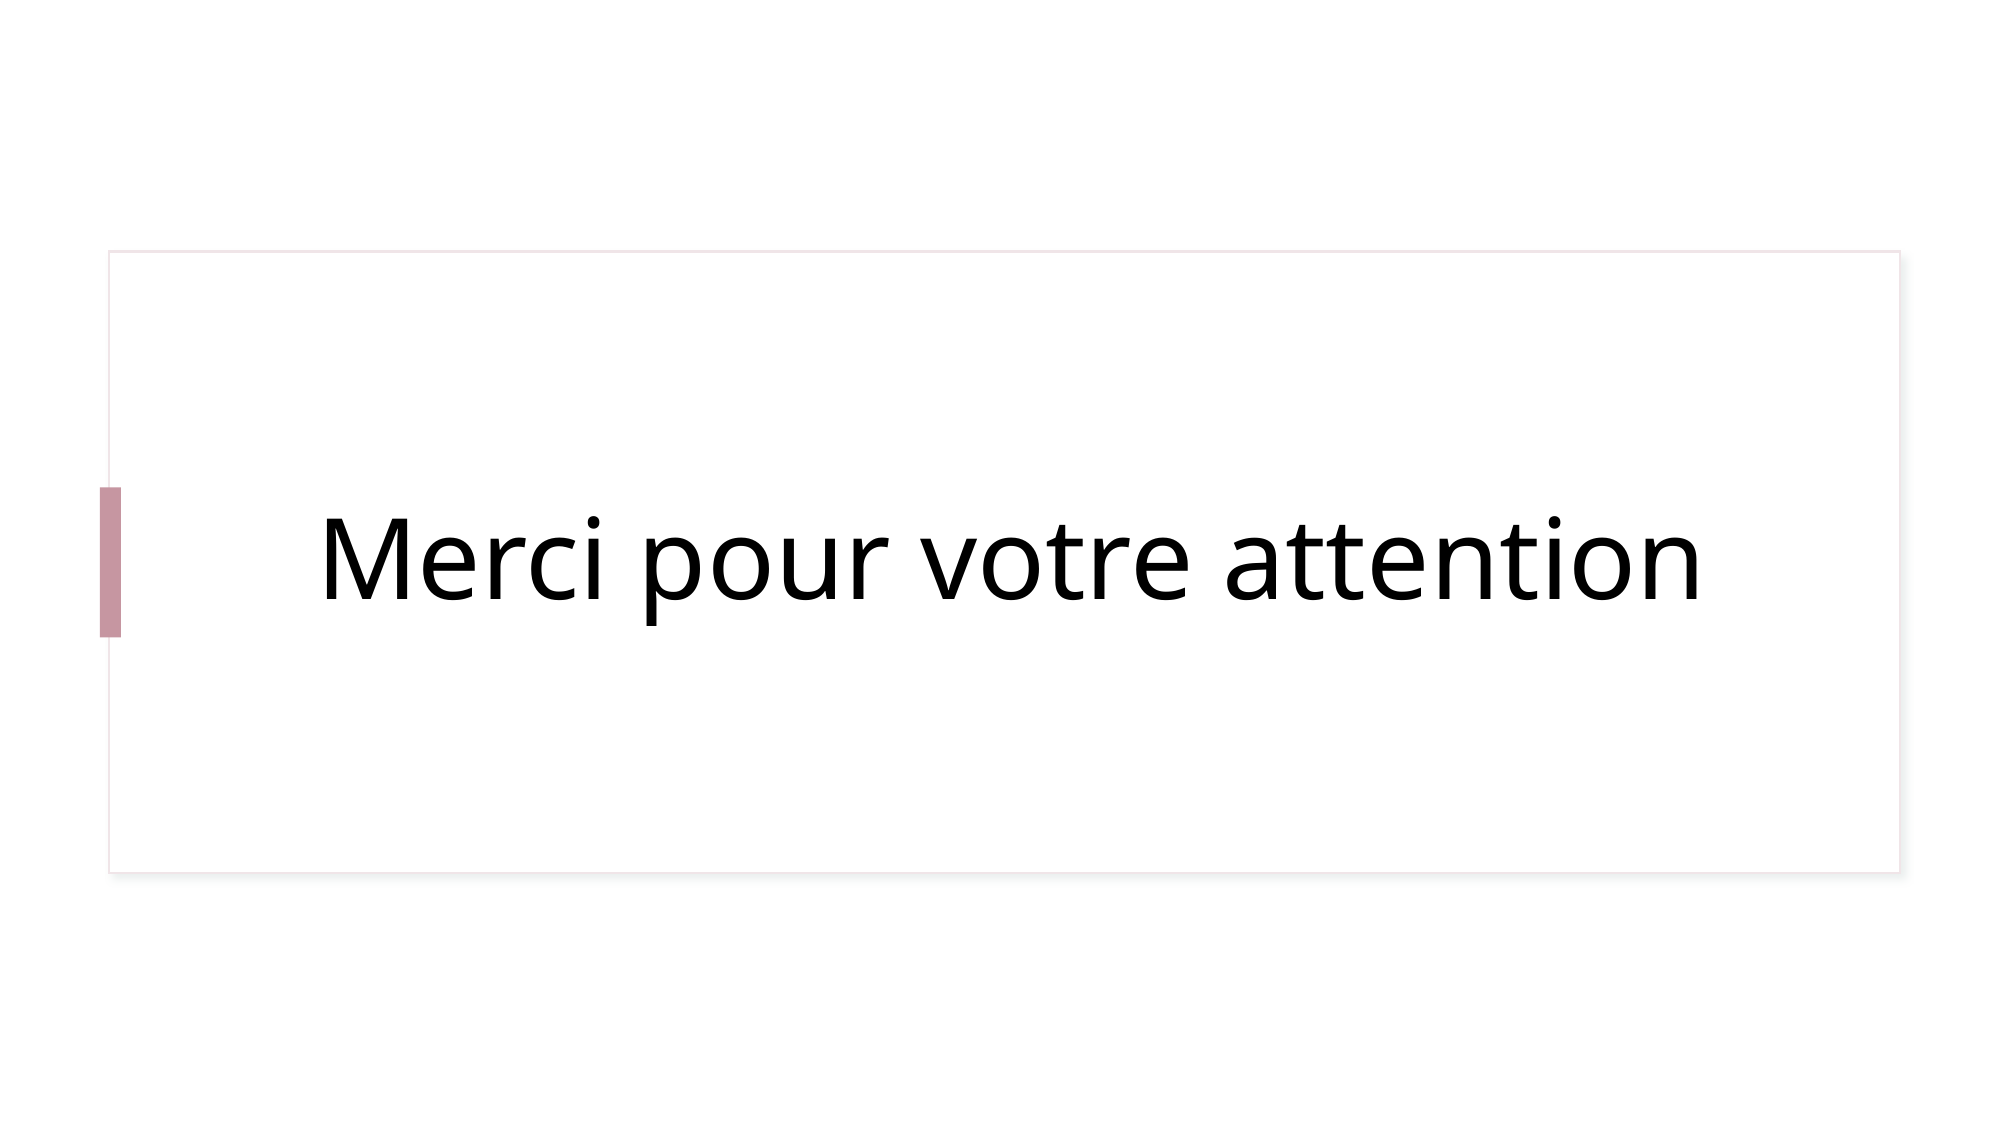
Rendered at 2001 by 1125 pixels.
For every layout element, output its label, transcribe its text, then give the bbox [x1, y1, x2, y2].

title Merci pour votre attention [176, 318, 1847, 809]
